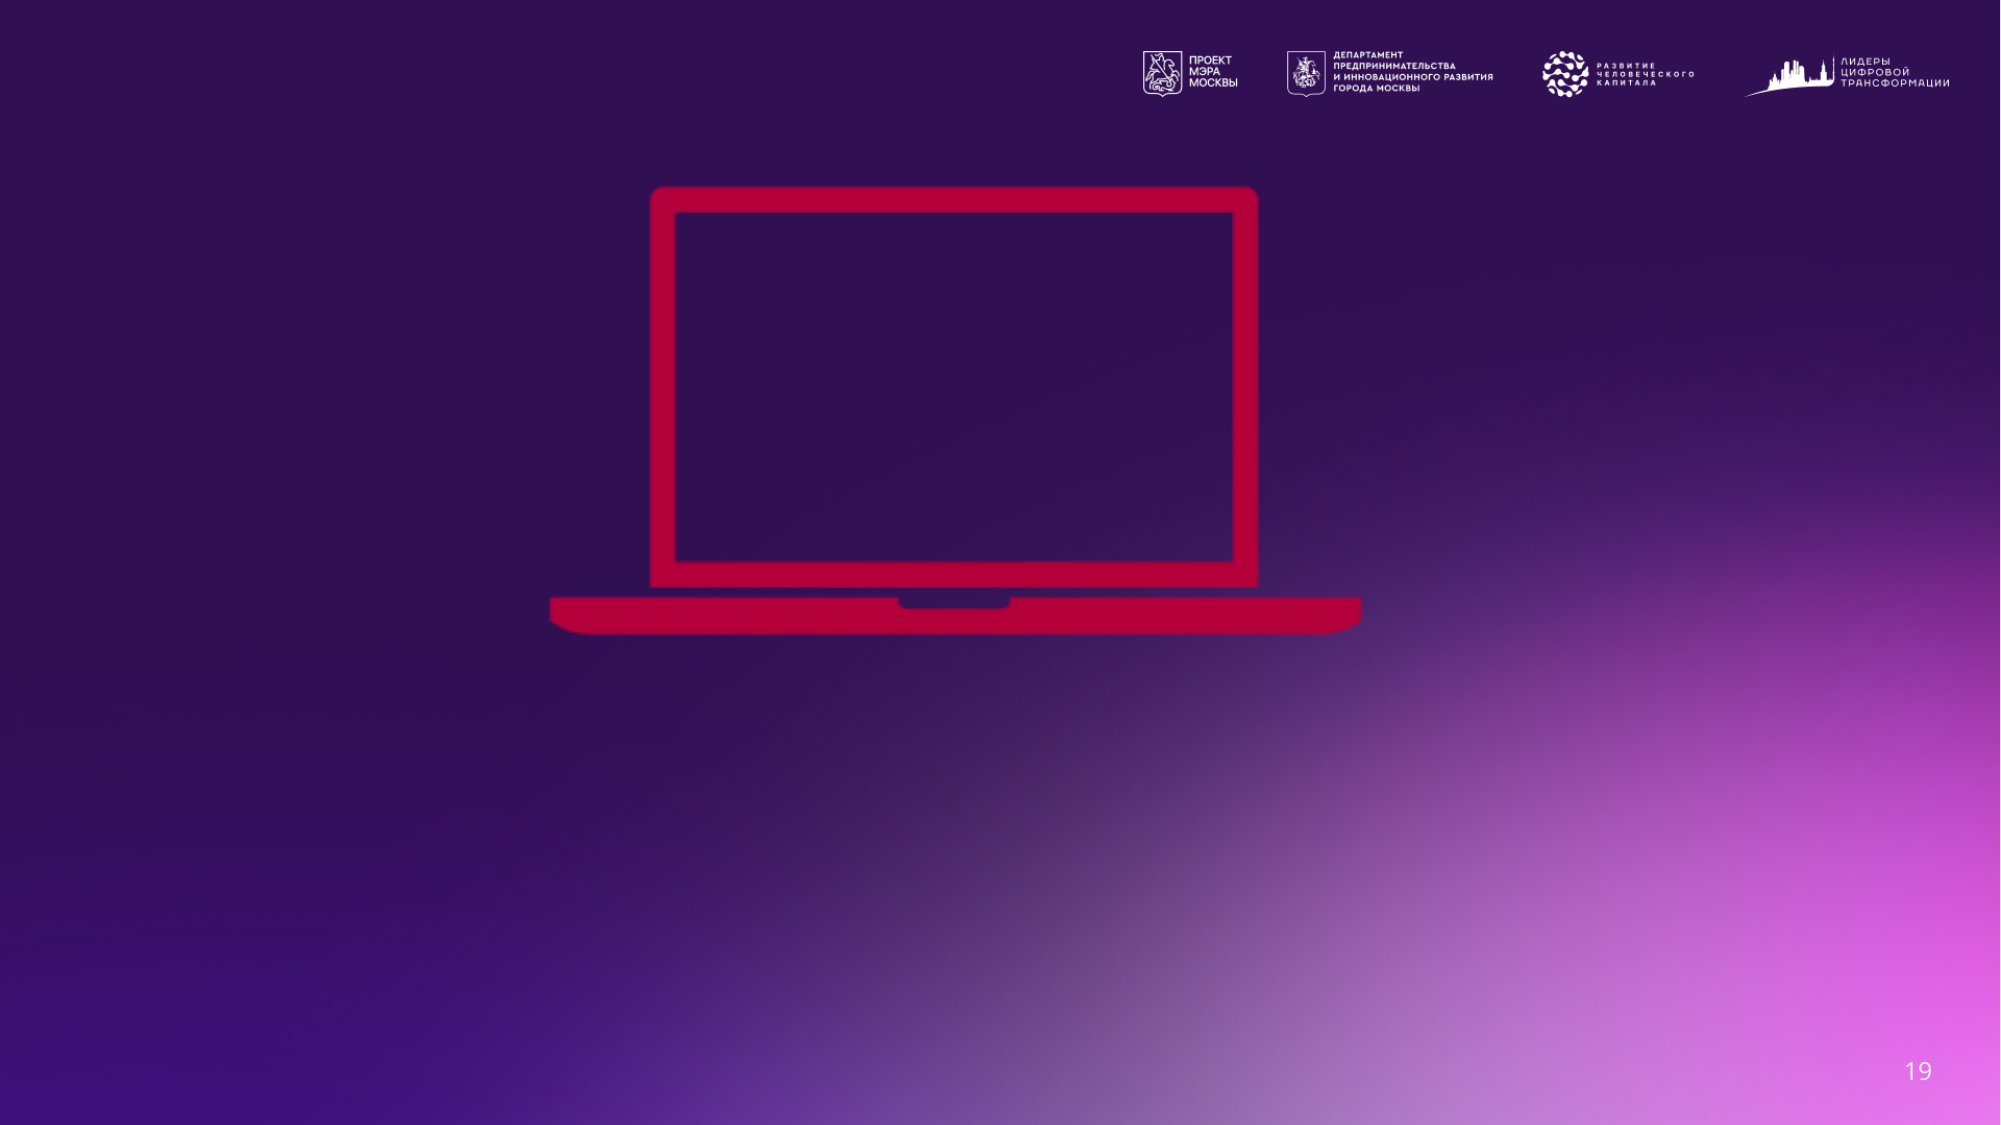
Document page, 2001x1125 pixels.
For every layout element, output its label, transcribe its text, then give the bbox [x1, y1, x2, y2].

picture [0, 0, 2001, 1125]
slide_number 19 [1872, 1042, 1964, 1103]
